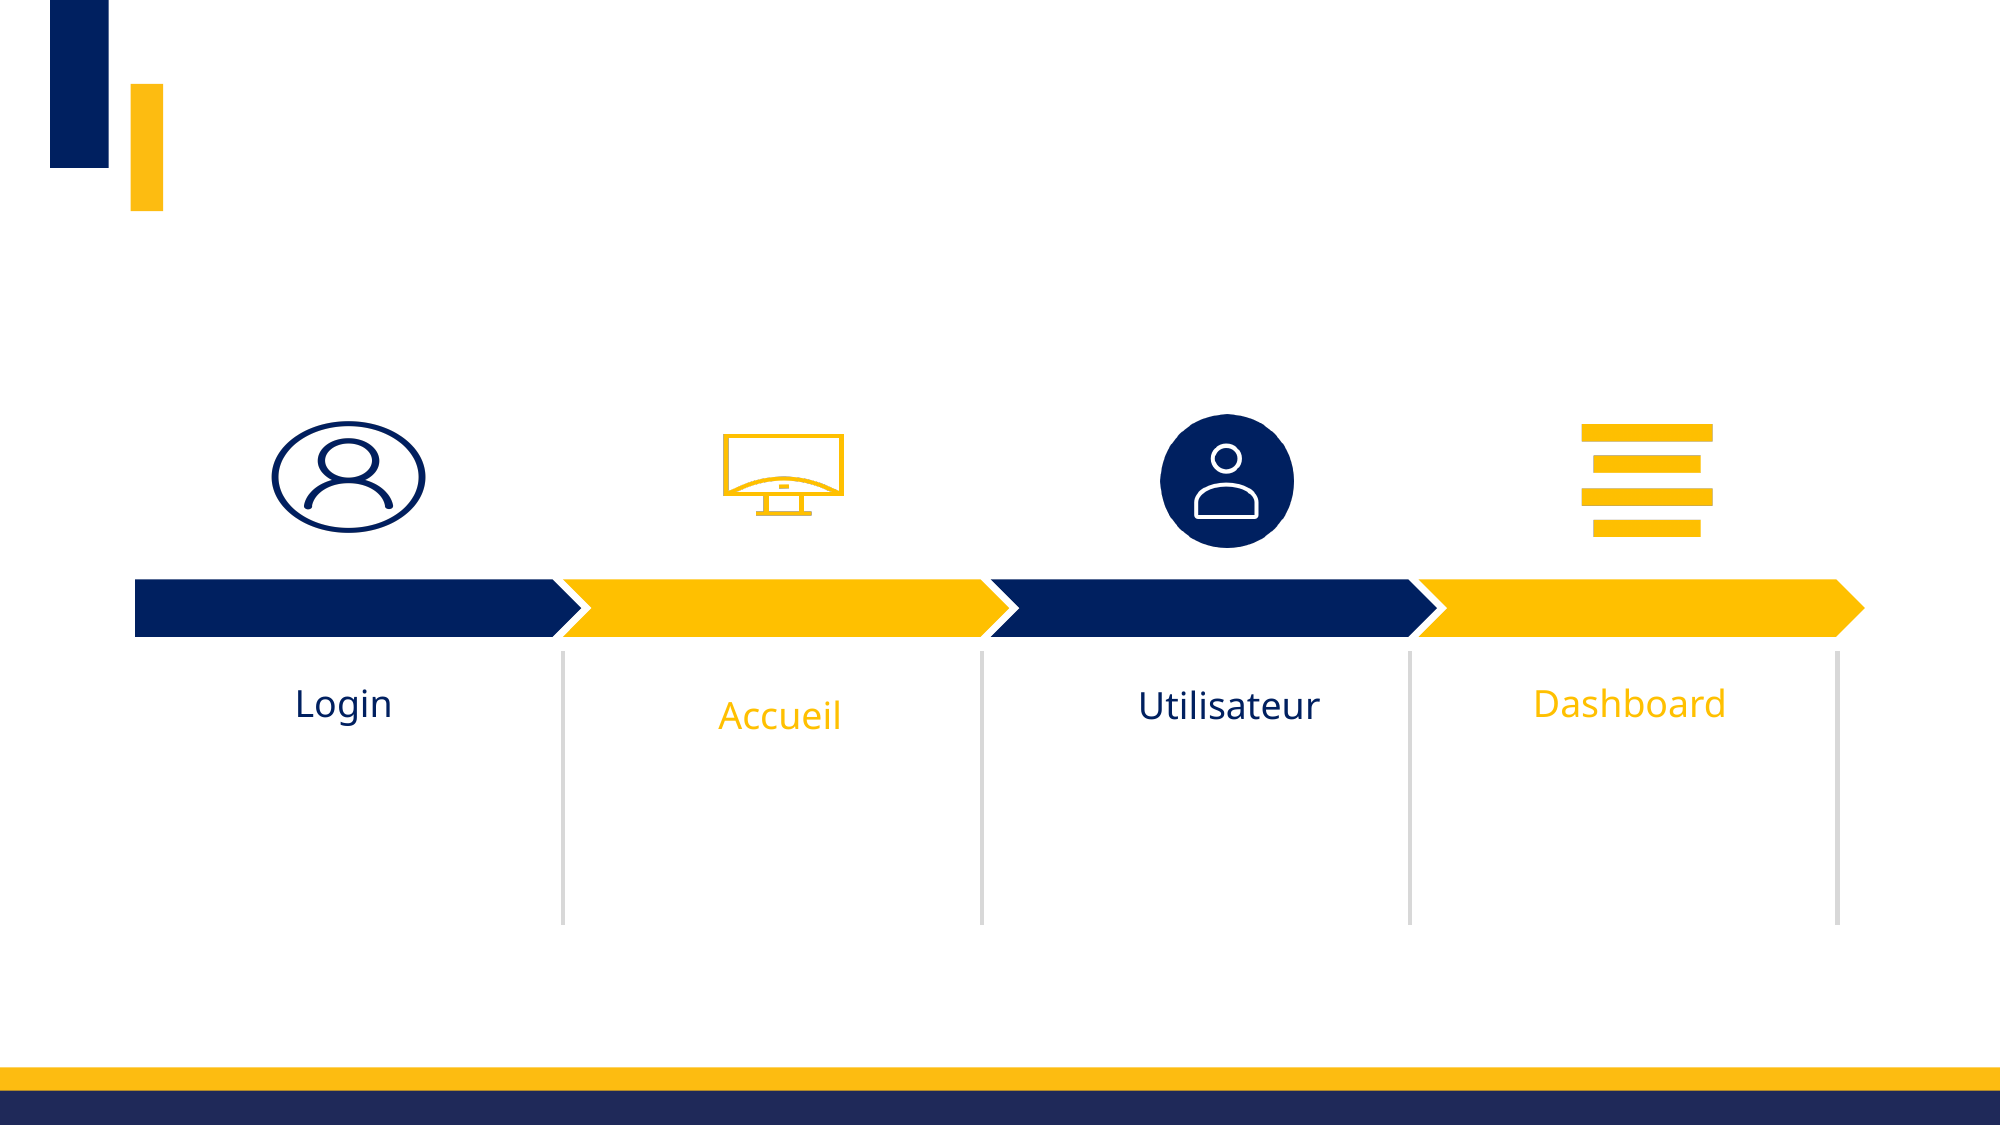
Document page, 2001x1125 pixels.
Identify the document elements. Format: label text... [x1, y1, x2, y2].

text_box [562, 579, 1010, 637]
text_box [135, 579, 582, 637]
picture [270, 420, 427, 534]
text_box Accueil [599, 692, 981, 738]
text_box [990, 579, 1438, 637]
text_box [0, 1092, 2000, 1125]
text_box [0, 1066, 2000, 1092]
text_box [1418, 579, 1865, 637]
text_box [129, 83, 164, 212]
text_box [49, 0, 110, 169]
text_box Utilisateur [1076, 682, 1392, 728]
picture [718, 424, 849, 525]
text_box Dashboard [1444, 679, 1827, 725]
picture [1580, 424, 1714, 537]
text_box Login [190, 679, 507, 725]
picture [1160, 414, 1294, 548]
